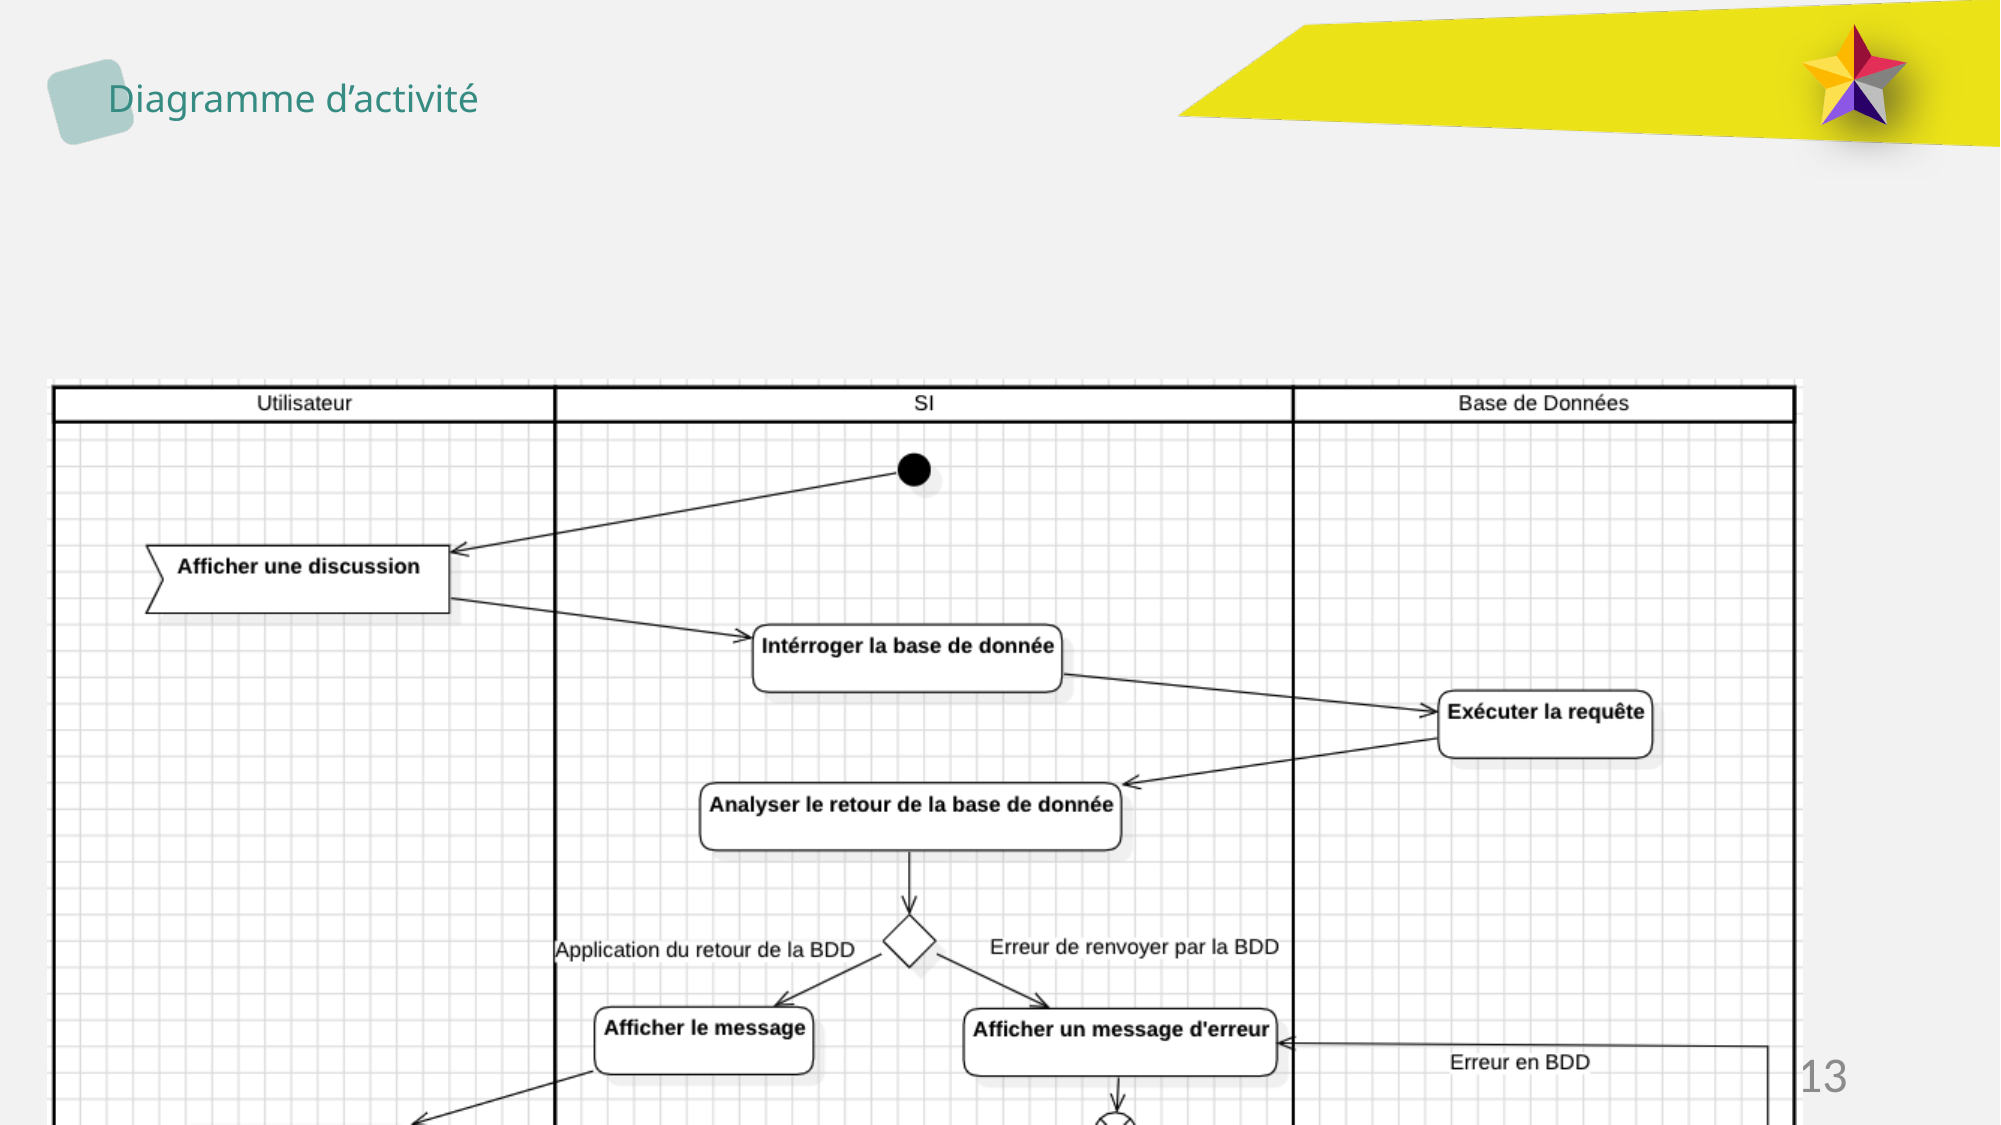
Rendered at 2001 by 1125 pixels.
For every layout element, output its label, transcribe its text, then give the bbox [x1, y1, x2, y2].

slide_number 13 [1803, 1042, 1863, 1103]
picture [1178, 0, 2000, 147]
picture [47, 59, 134, 145]
text_box Diagramme d’activité [134, 67, 495, 128]
picture [47, 379, 1803, 1125]
